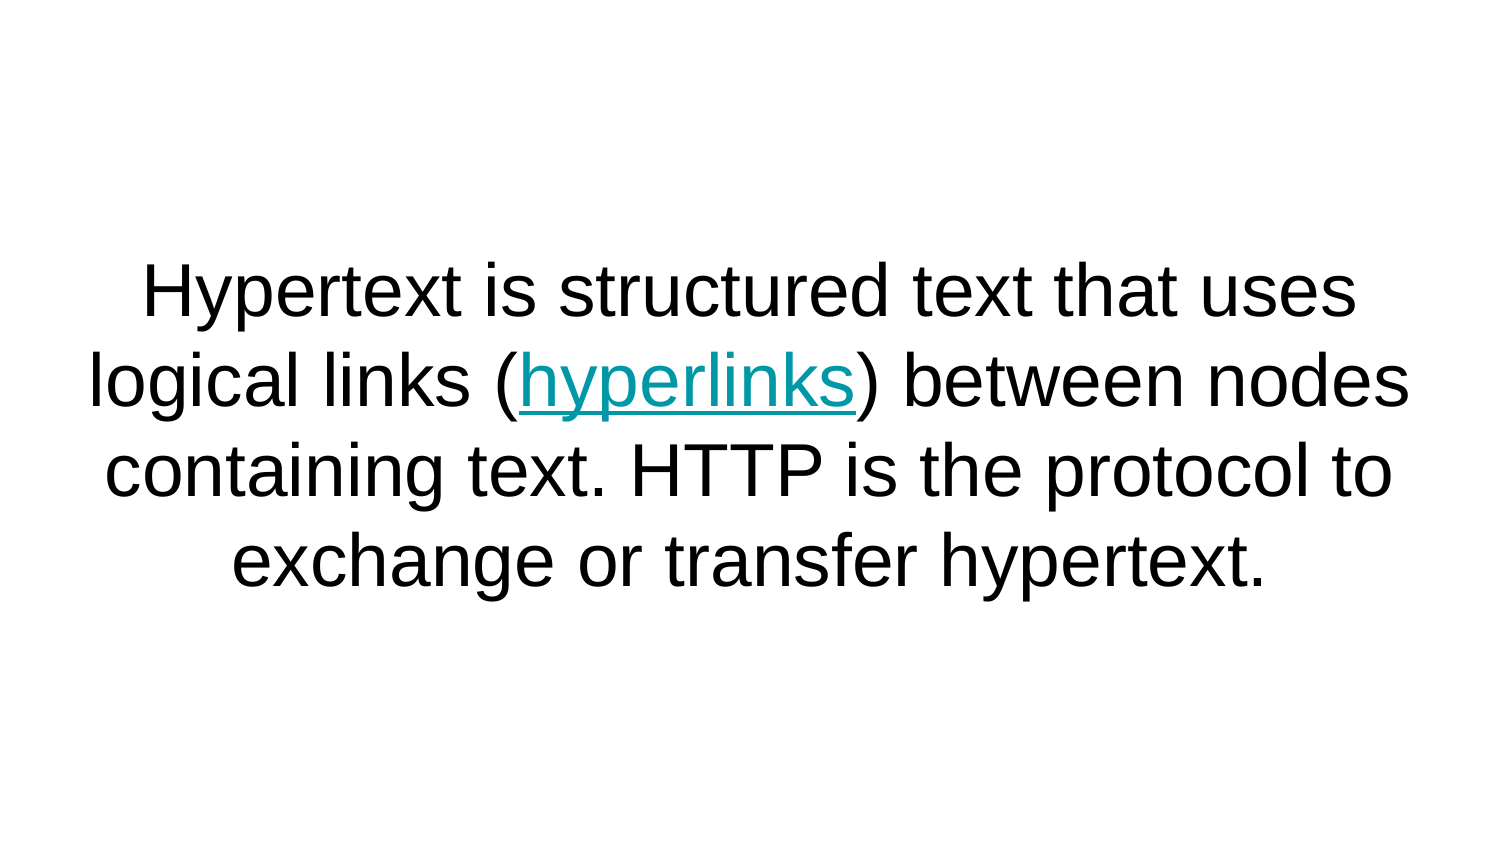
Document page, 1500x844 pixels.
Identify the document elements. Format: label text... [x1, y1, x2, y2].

title Hypertext is structured text that uses logical links (hyperlinks) between nodes containing text. HTTP is the protocol to exchange or transfer hypertext. [51, 352, 1449, 491]
